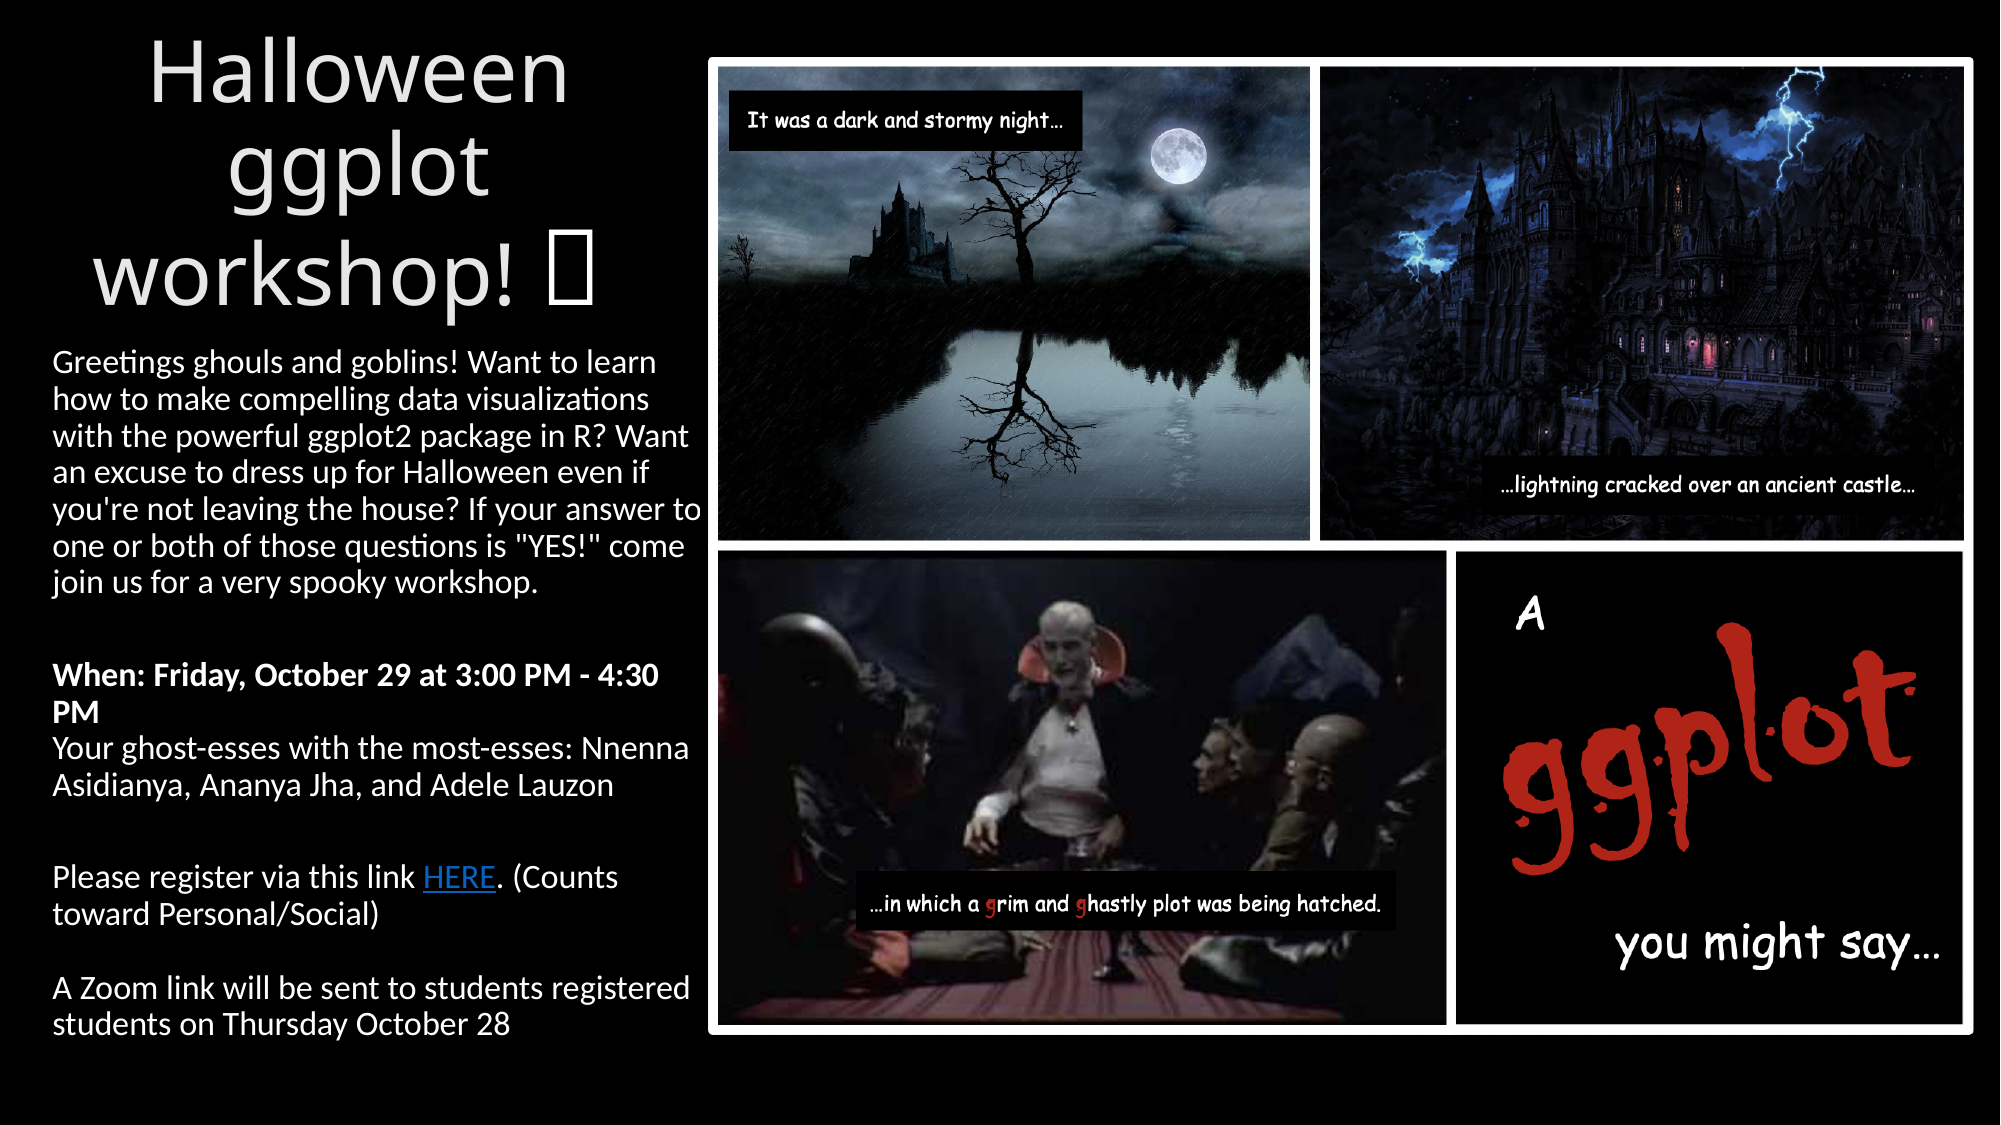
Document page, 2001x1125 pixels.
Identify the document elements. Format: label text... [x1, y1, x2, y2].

picture [700, 51, 1983, 1043]
list Greetings ghouls and goblins! Want to learn how to make compelling data visualizations with the powerful ggplot2 package in R? Want an excuse to dress up for Halloween even if you're not leaving the house? If your answer to one or both of those questions is "YES!" come join us for a very spooky workshop. When: Friday, October 29 at 3:00 PM - 4:30 PM Your ghost-esses with the most-esses: Nnenna Asidianya, Ananya Jha, and Adele Lauzon Please register via this link HERE. (Counts toward Personal/Social) A Zoom link will be sent to students registered students on Thursday October 28 [37, 336, 718, 1106]
title Halloween ggplot workshop! 🎃 [0, 19, 718, 337]
